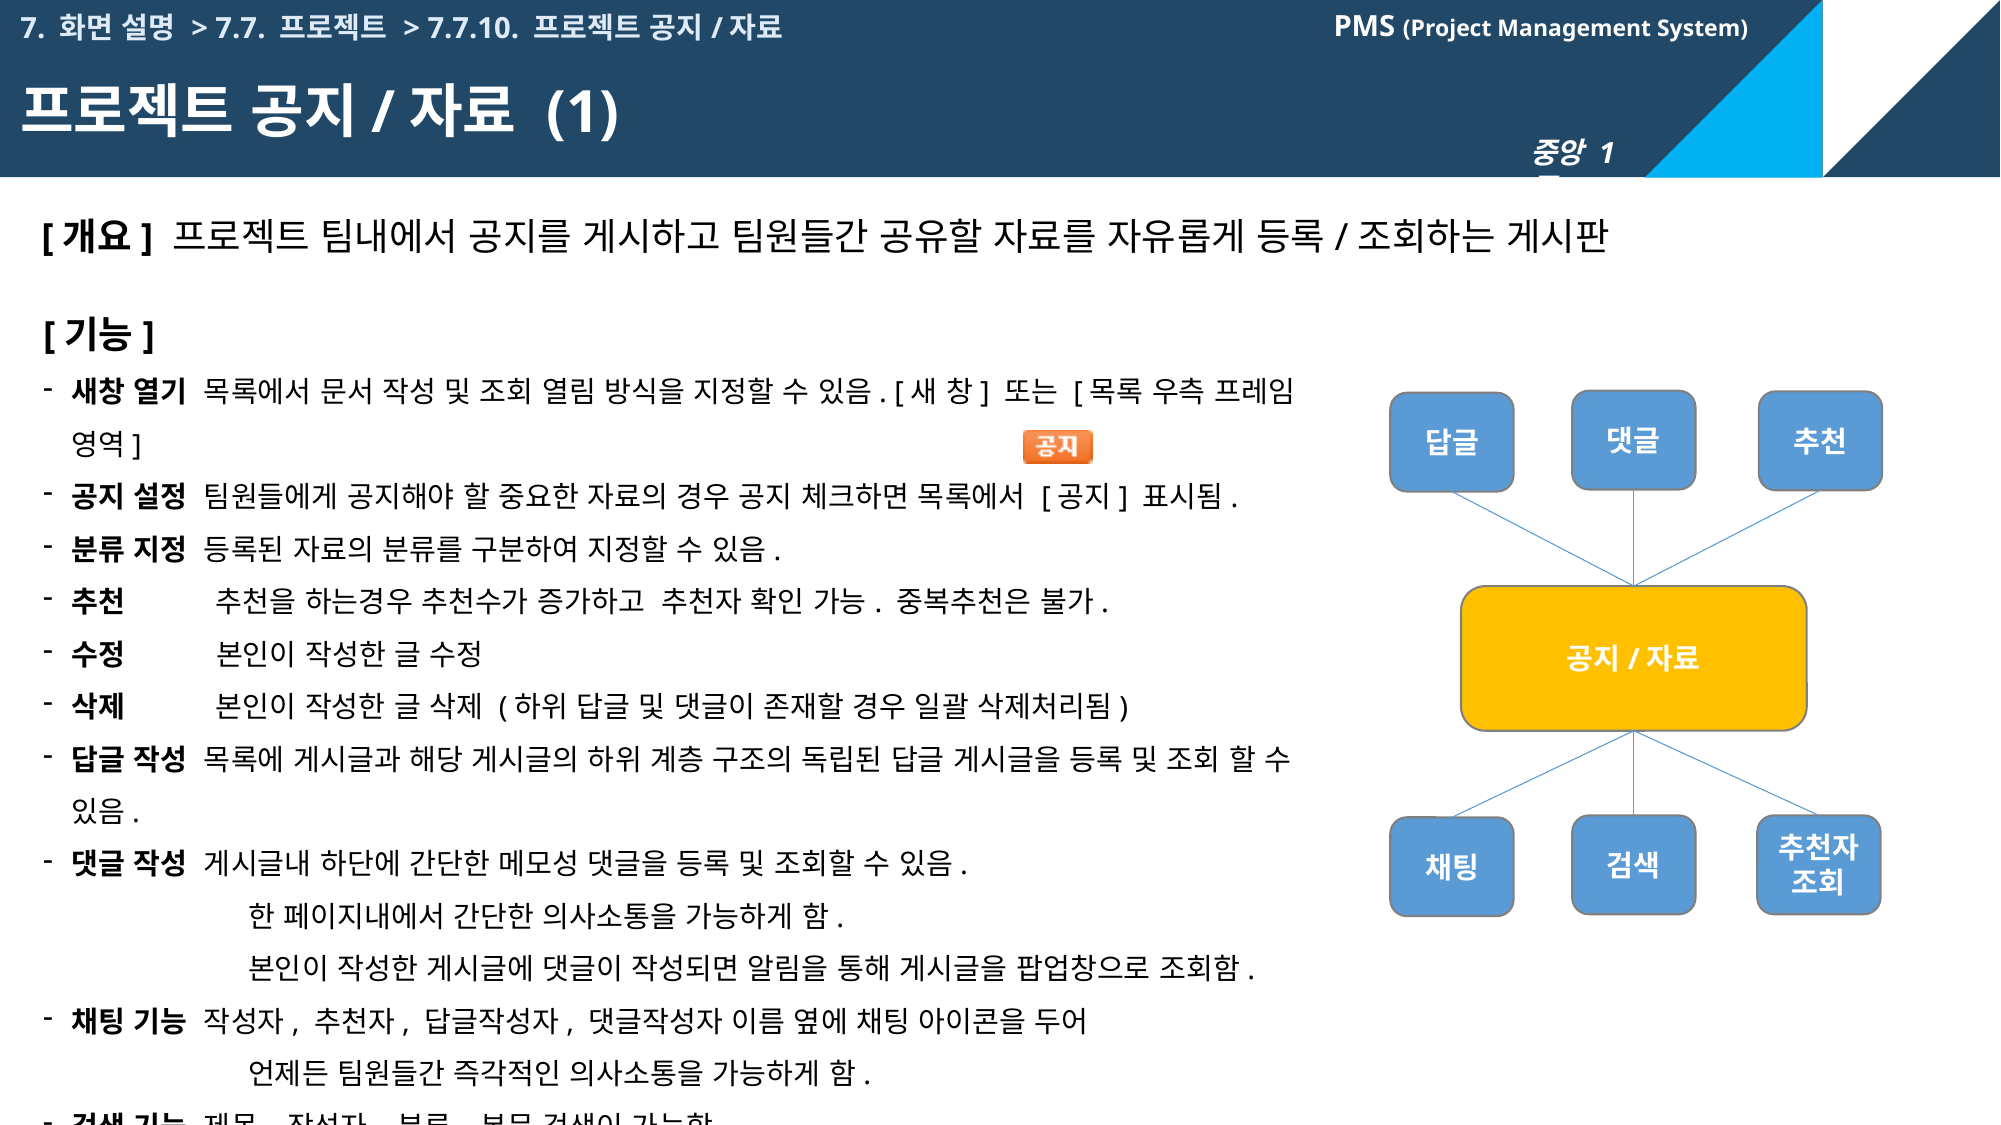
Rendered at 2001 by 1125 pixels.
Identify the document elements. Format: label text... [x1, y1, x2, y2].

list 프로젝트 공지/자료 (1) [5, 58, 1285, 169]
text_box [1633, 490, 1821, 587]
picture [1023, 430, 1093, 464]
text_box 추천자 조회 [1756, 814, 1882, 916]
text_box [1452, 730, 1634, 818]
text_box [기능] 새창 열기 목록에서 문서 작성 및 조회 열림 방식을 지정할 수 있음. [새 창] 또는 [목록 우측 프레임 영역] 공지 설정 팀원들에게 공지해야 할 중요한 자료의 경우 공지 체크하면 목록에서 [공지] 표시됨. 분류 지정 등록된 자료의 분류를 구분하여 지정할 수 있음. 추천 추천을 하는경우 추천수가 증가하고 추천자 확인 가능. 중복추천은 불가. 수정 본인이 작성한 글 수정 삭제 본인이 작성한 글 삭제 (하위 답글 및 댓글이 존재할 경우 일괄 삭제처리됨) 답글 작성 목록에 게시글과 해당 게시글의 하위 계층 구조의 독립된 답글 게시글을 등록 및 조회 할 수 있음. 댓글 작성 게시글내 하단에 간단한 메모성 댓글을 등록 및 조회할 수 있음. 한 페이지내에서 간단한 의사소통을 가능하게 함. 본인이 작성한 게시글에 댓글이 작성되면 알림을 통해 게시글을 팝업창으로 조회함. 채팅 기능 작성자, 추천자, 답글작성자, 댓글작성자 이름 옆에 채팅 아이콘을 두어 언제든 팀원들간 즉각적인 의사소통을 가능하게 함. 검색 기능 제목, 작성자, 분류, 본문 검색이 가능함. [27, 280, 1362, 1093]
text_box [개요] 프로젝트 팀내에서 공지를 게시하고 팀원들간 공유할 자료를 자유롭게 등록/조회하는 게시판 [26, 186, 1883, 264]
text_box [1452, 491, 1633, 587]
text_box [1633, 730, 1819, 816]
list 7. 화면 설명 > 7.7. 프로젝트 > 7.7.10. 프로젝트 공지/자료 [5, 1, 1245, 58]
text_box 채팅 [1389, 816, 1515, 918]
text_box 추천 [1757, 390, 1884, 492]
text_box 댓글 [1571, 389, 1697, 491]
text_box 검색 [1571, 816, 1697, 916]
text_box 공지/자료 [1459, 587, 1808, 730]
text_box 답글 [1389, 391, 1515, 493]
